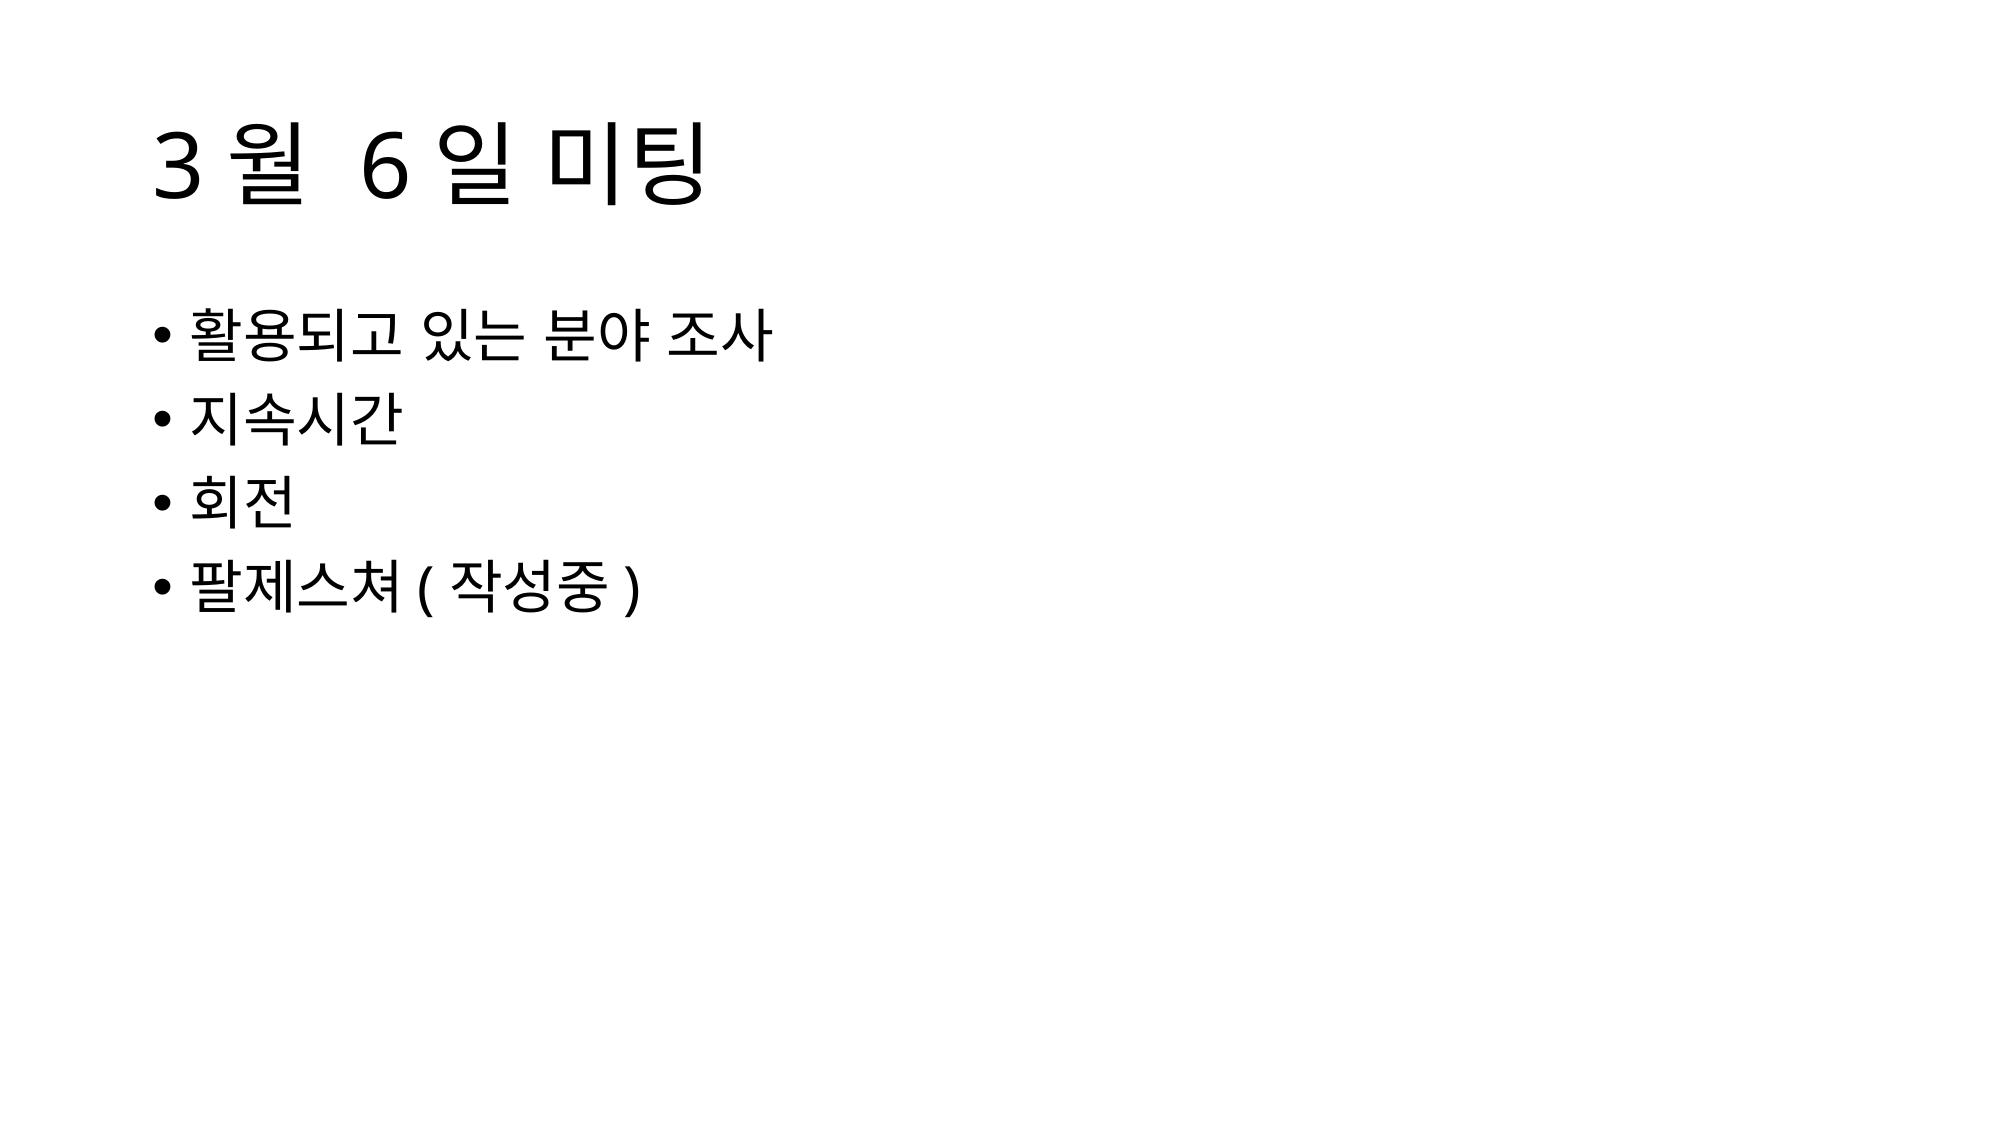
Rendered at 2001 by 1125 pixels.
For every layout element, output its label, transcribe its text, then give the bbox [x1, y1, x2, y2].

title 3월 6일 미팅 [137, 59, 1863, 278]
list 활용되고 있는 분야 조사 지속시간 회전 팔제스쳐(작성중) [137, 299, 1863, 1014]
